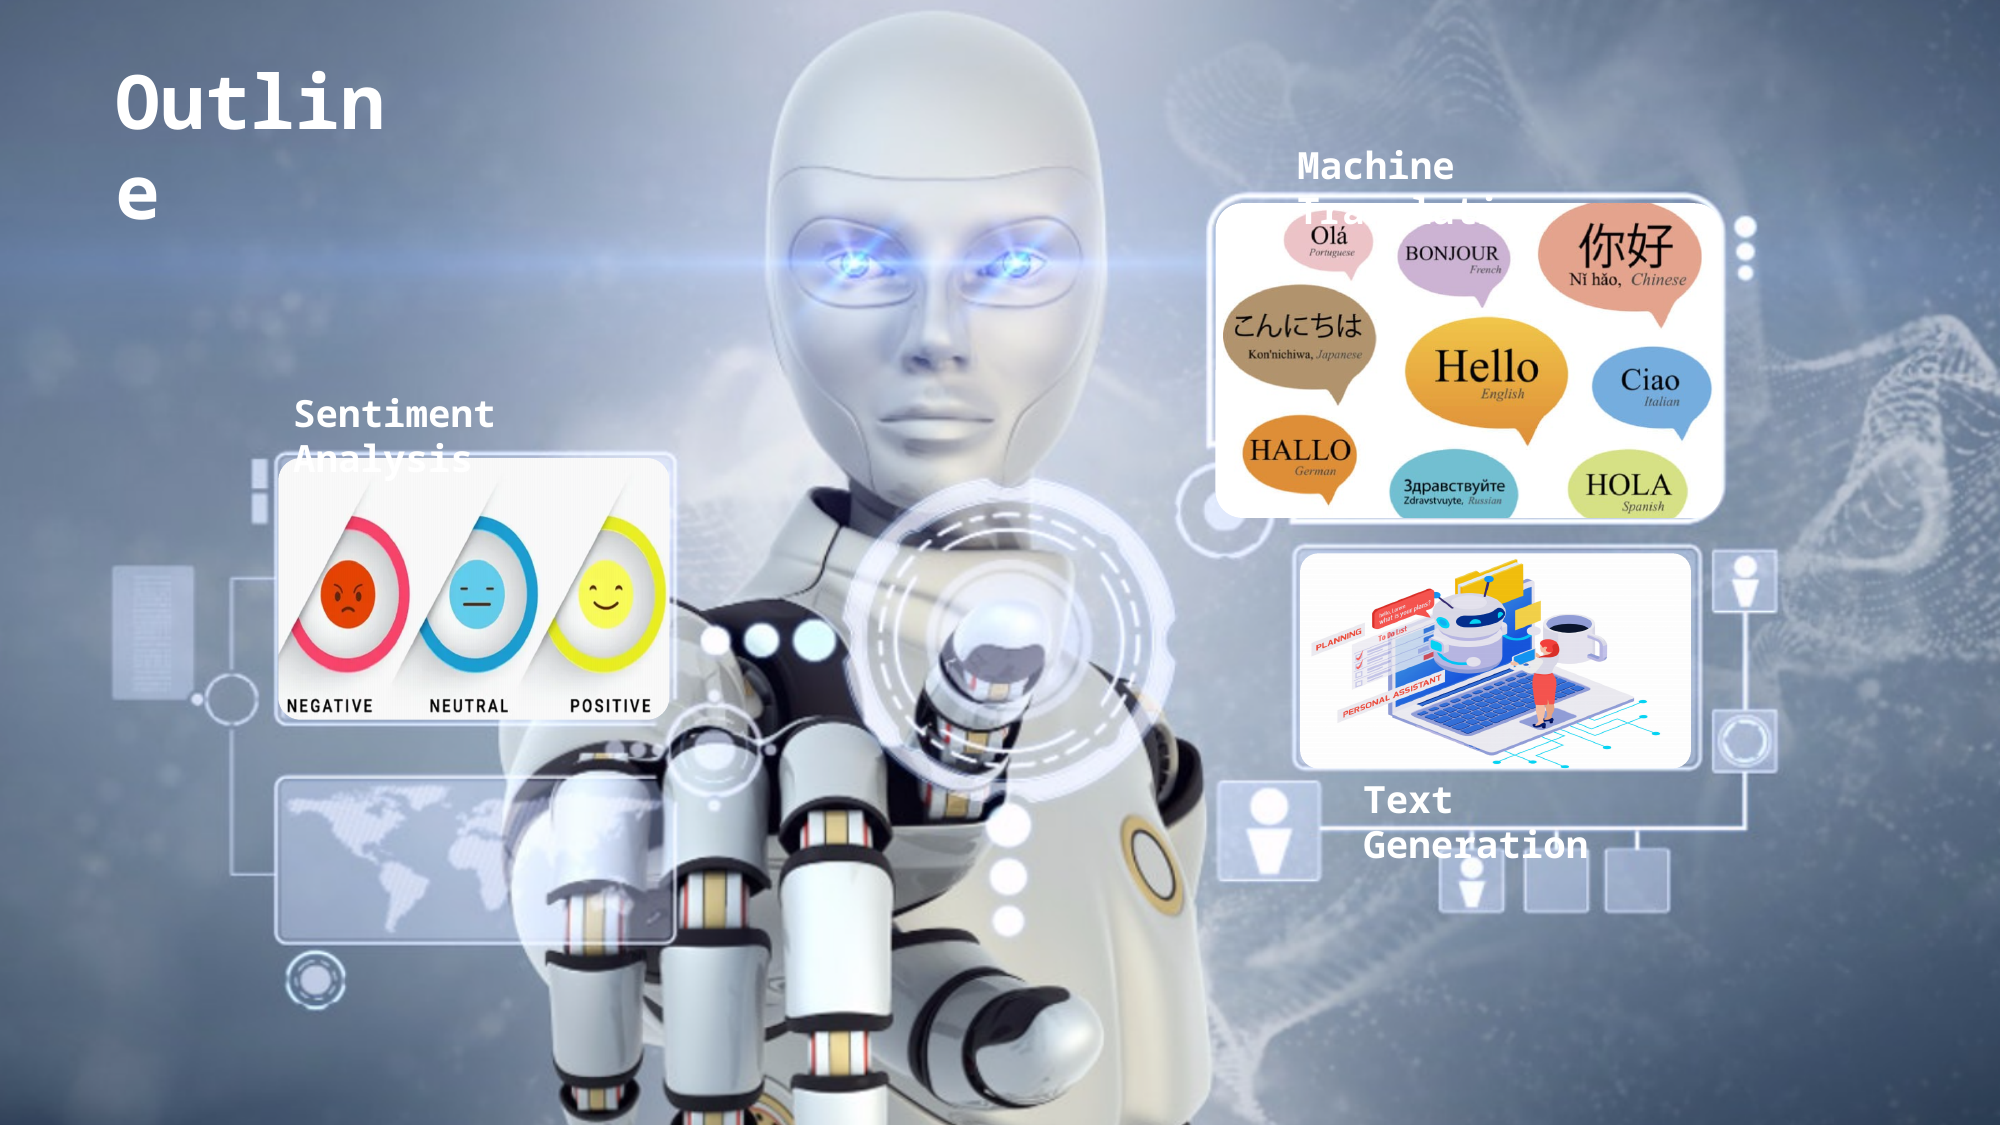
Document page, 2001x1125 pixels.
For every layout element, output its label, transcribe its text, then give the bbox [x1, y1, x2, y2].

text_box Outline [100, 46, 419, 242]
picture [0, 0, 2000, 1125]
text_box Text Generation [1348, 769, 1682, 874]
text_box Sentiment Analysis [278, 382, 670, 458]
text_box Machine Translation [1282, 135, 1682, 203]
